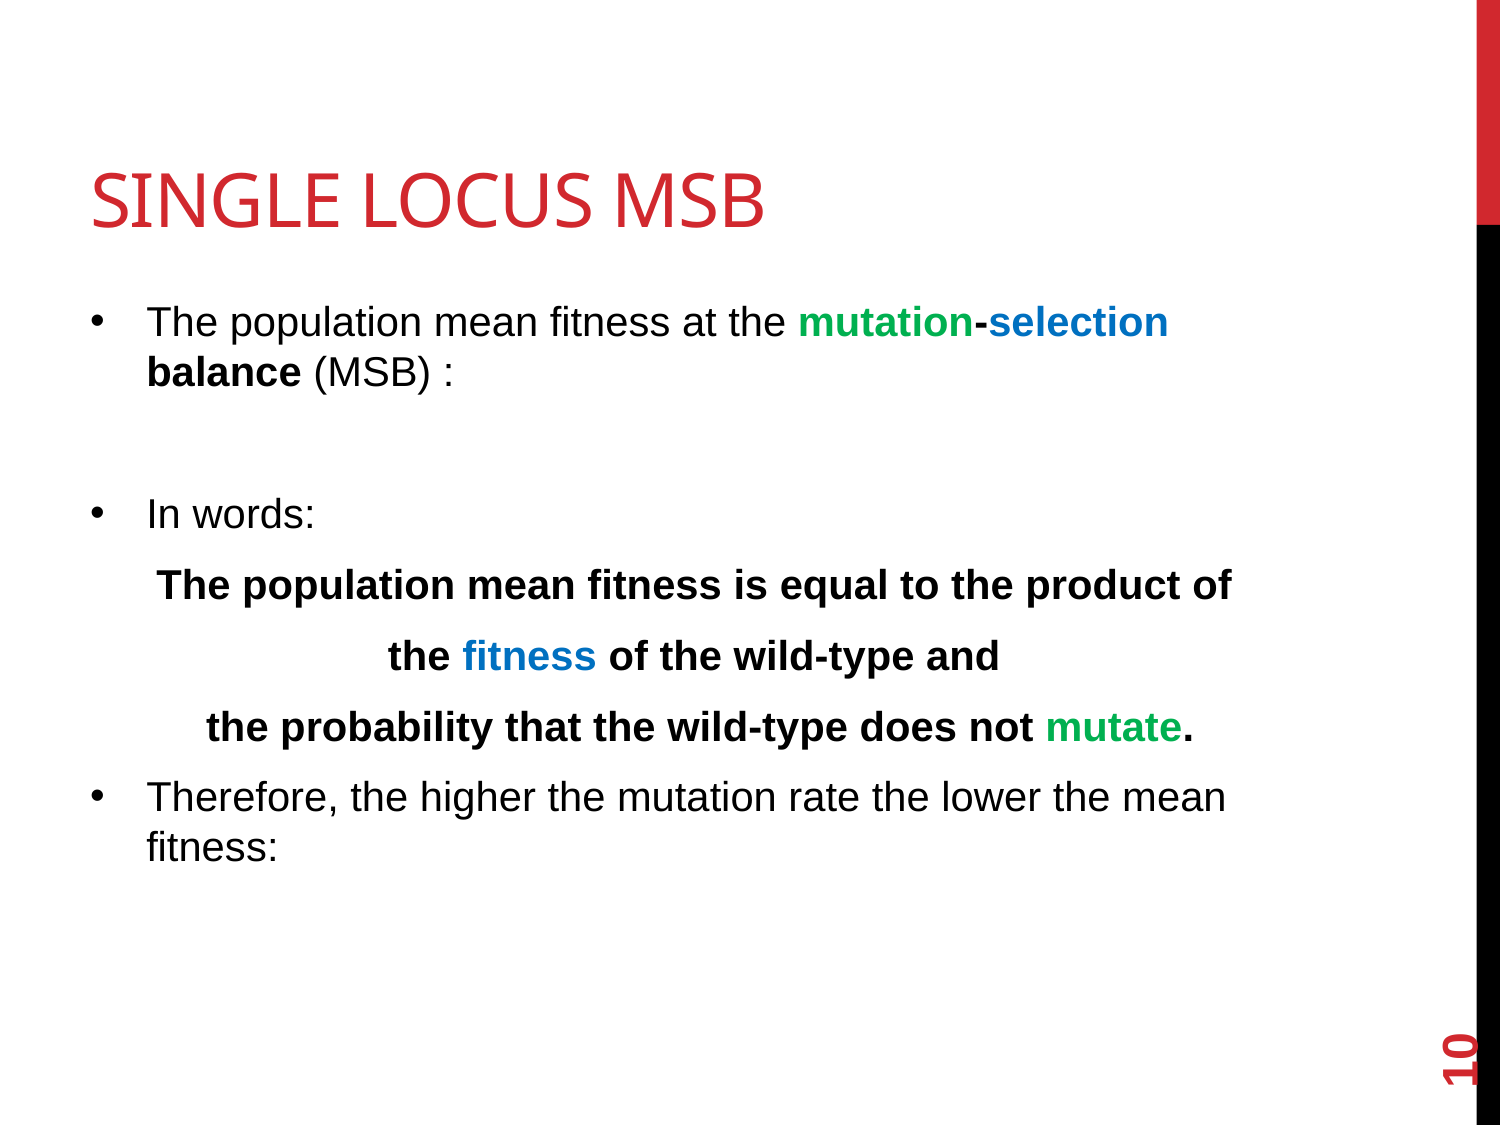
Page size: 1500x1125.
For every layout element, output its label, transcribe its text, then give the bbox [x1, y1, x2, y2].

title Single locus MSB [75, 25, 1025, 250]
slide_number 10 [1427, 887, 1488, 1104]
